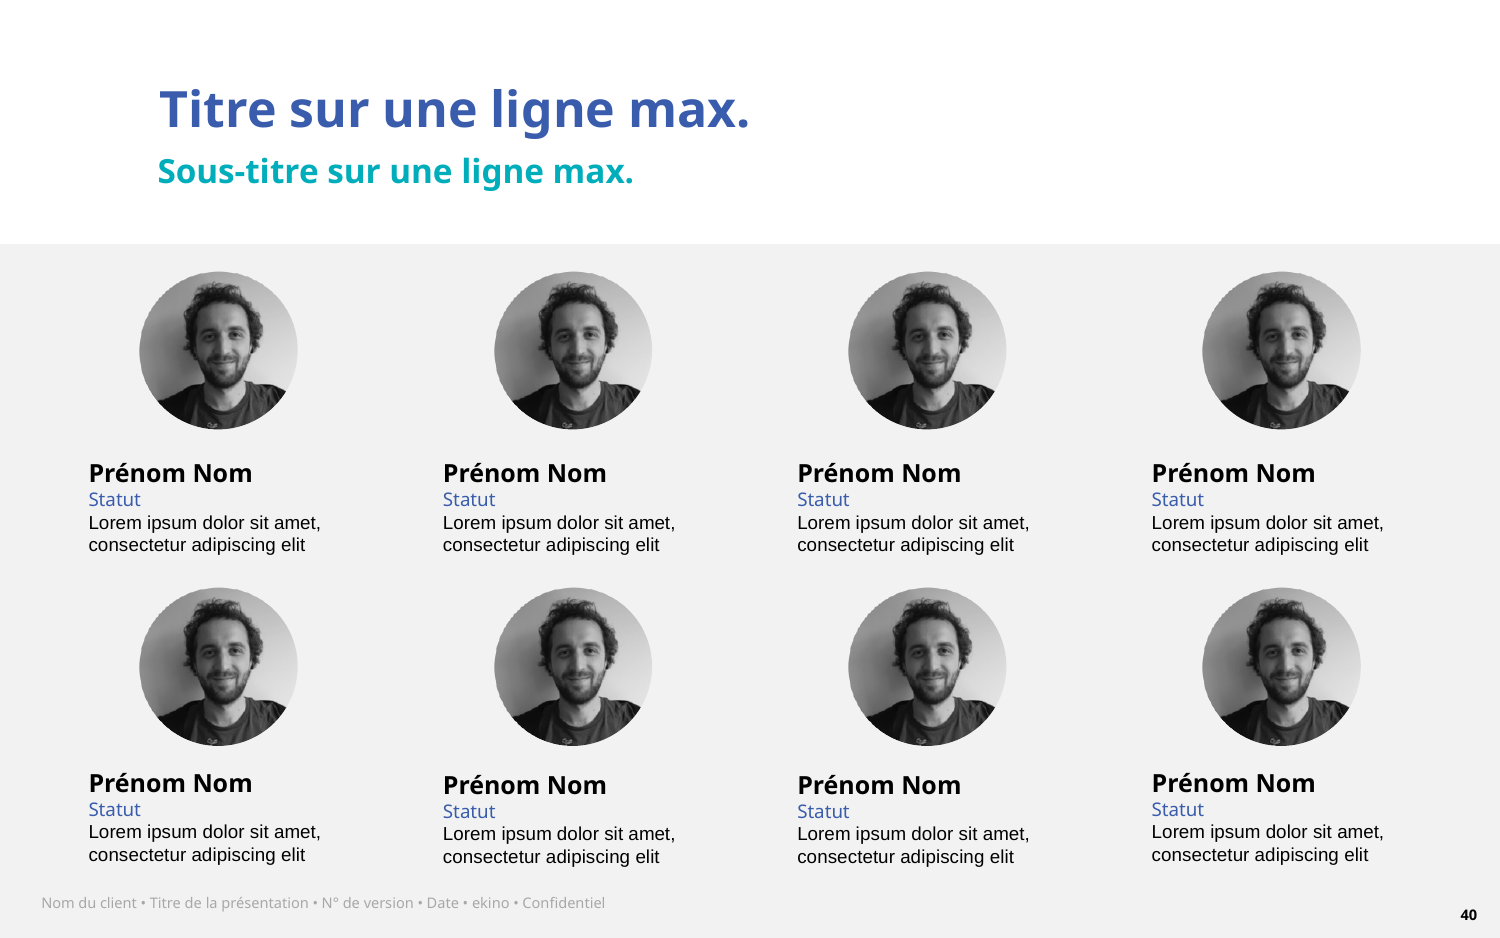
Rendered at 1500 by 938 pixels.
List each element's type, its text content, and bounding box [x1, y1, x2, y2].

list Prénom Nom Statut Lorem ipsum dolor sit amet, consectetur adipiscing elit [797, 769, 1057, 859]
list Prénom Nom Statut Lorem ipsum dolor sit amet, consectetur adipiscing elit [797, 458, 1057, 548]
list Prénom Nom Statut Lorem ipsum dolor sit amet, consectetur adipiscing elit [442, 458, 703, 548]
list Sous-titre sur une ligne max. [157, 149, 1342, 198]
list Prénom Nom Statut Lorem ipsum dolor sit amet, consectetur adipiscing elit [88, 767, 348, 859]
footer Nom du client • Titre de la présentation • N° de version • Date • ekino • Confidentiel [41, 894, 619, 938]
list Prénom Nom Statut Lorem ipsum dolor sit amet, consectetur adipiscing elit [442, 769, 703, 859]
list Prénom Nom Statut Lorem ipsum dolor sit amet, consectetur adipiscing elit [1151, 458, 1411, 548]
picture [847, 586, 1007, 747]
picture [138, 586, 298, 747]
picture [1201, 270, 1362, 430]
picture [847, 270, 1007, 430]
picture [492, 270, 653, 430]
picture [138, 270, 298, 430]
picture [492, 586, 653, 747]
picture [1201, 586, 1362, 747]
title Titre sur une ligne max. [159, 77, 1342, 127]
list Prénom Nom Statut Lorem ipsum dolor sit amet, consectetur adipiscing elit [1151, 767, 1411, 859]
list Prénom Nom Statut Lorem ipsum dolor sit amet, consectetur adipiscing elit [88, 458, 348, 548]
slide_number 40 [1460, 894, 1500, 937]
